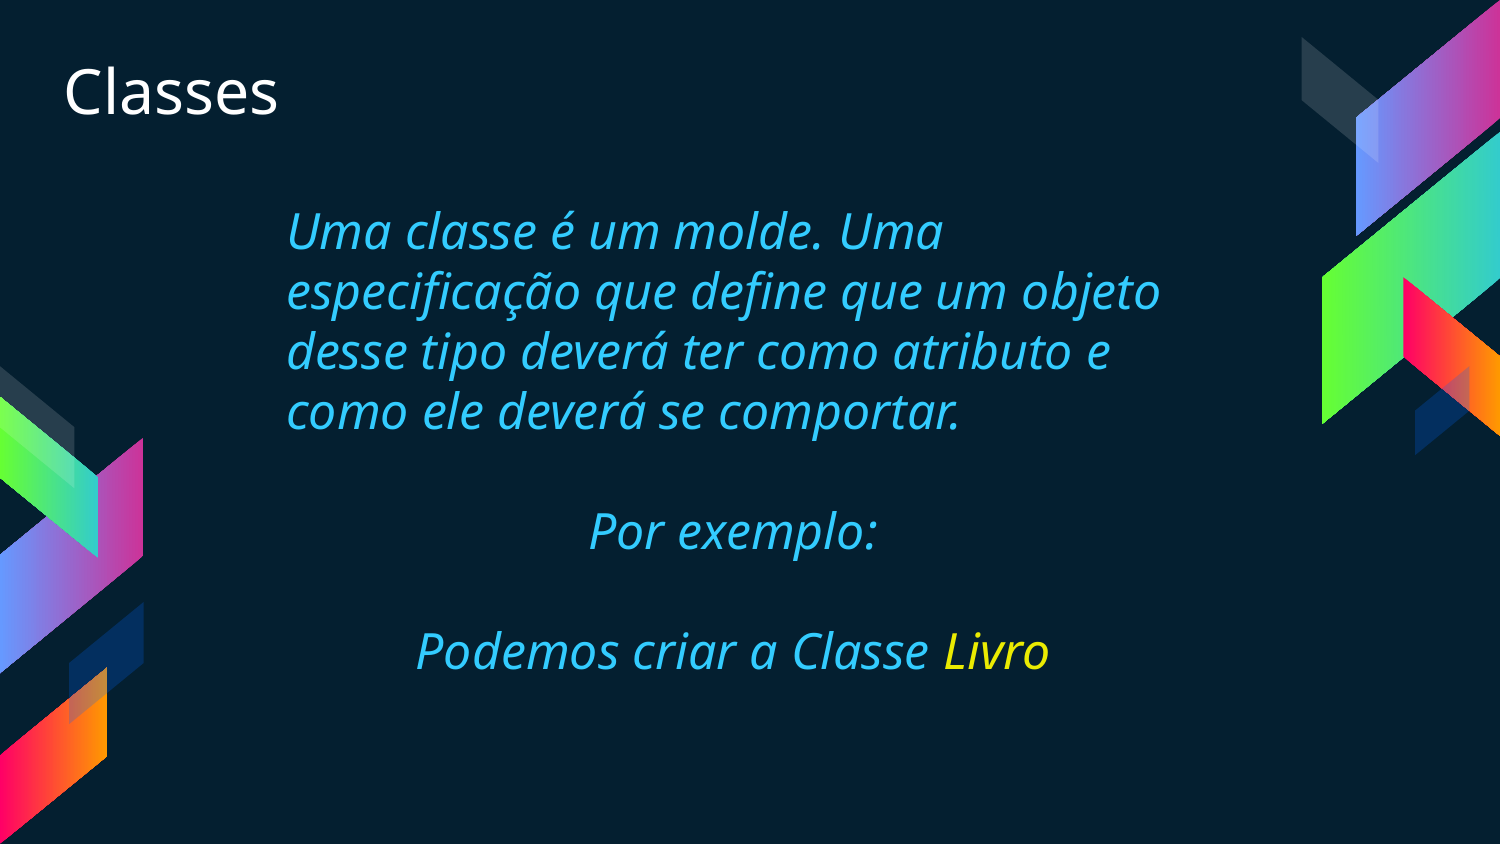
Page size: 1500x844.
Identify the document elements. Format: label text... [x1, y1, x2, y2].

text_box Uma classe é um molde. Uma especificação que define que um objeto desse tipo deverá ter como atributo e como ele deverá se comportar. Por exemplo: Podemos criar a Classe Livro [271, 184, 1196, 664]
text_box Classes [48, 37, 1029, 142]
